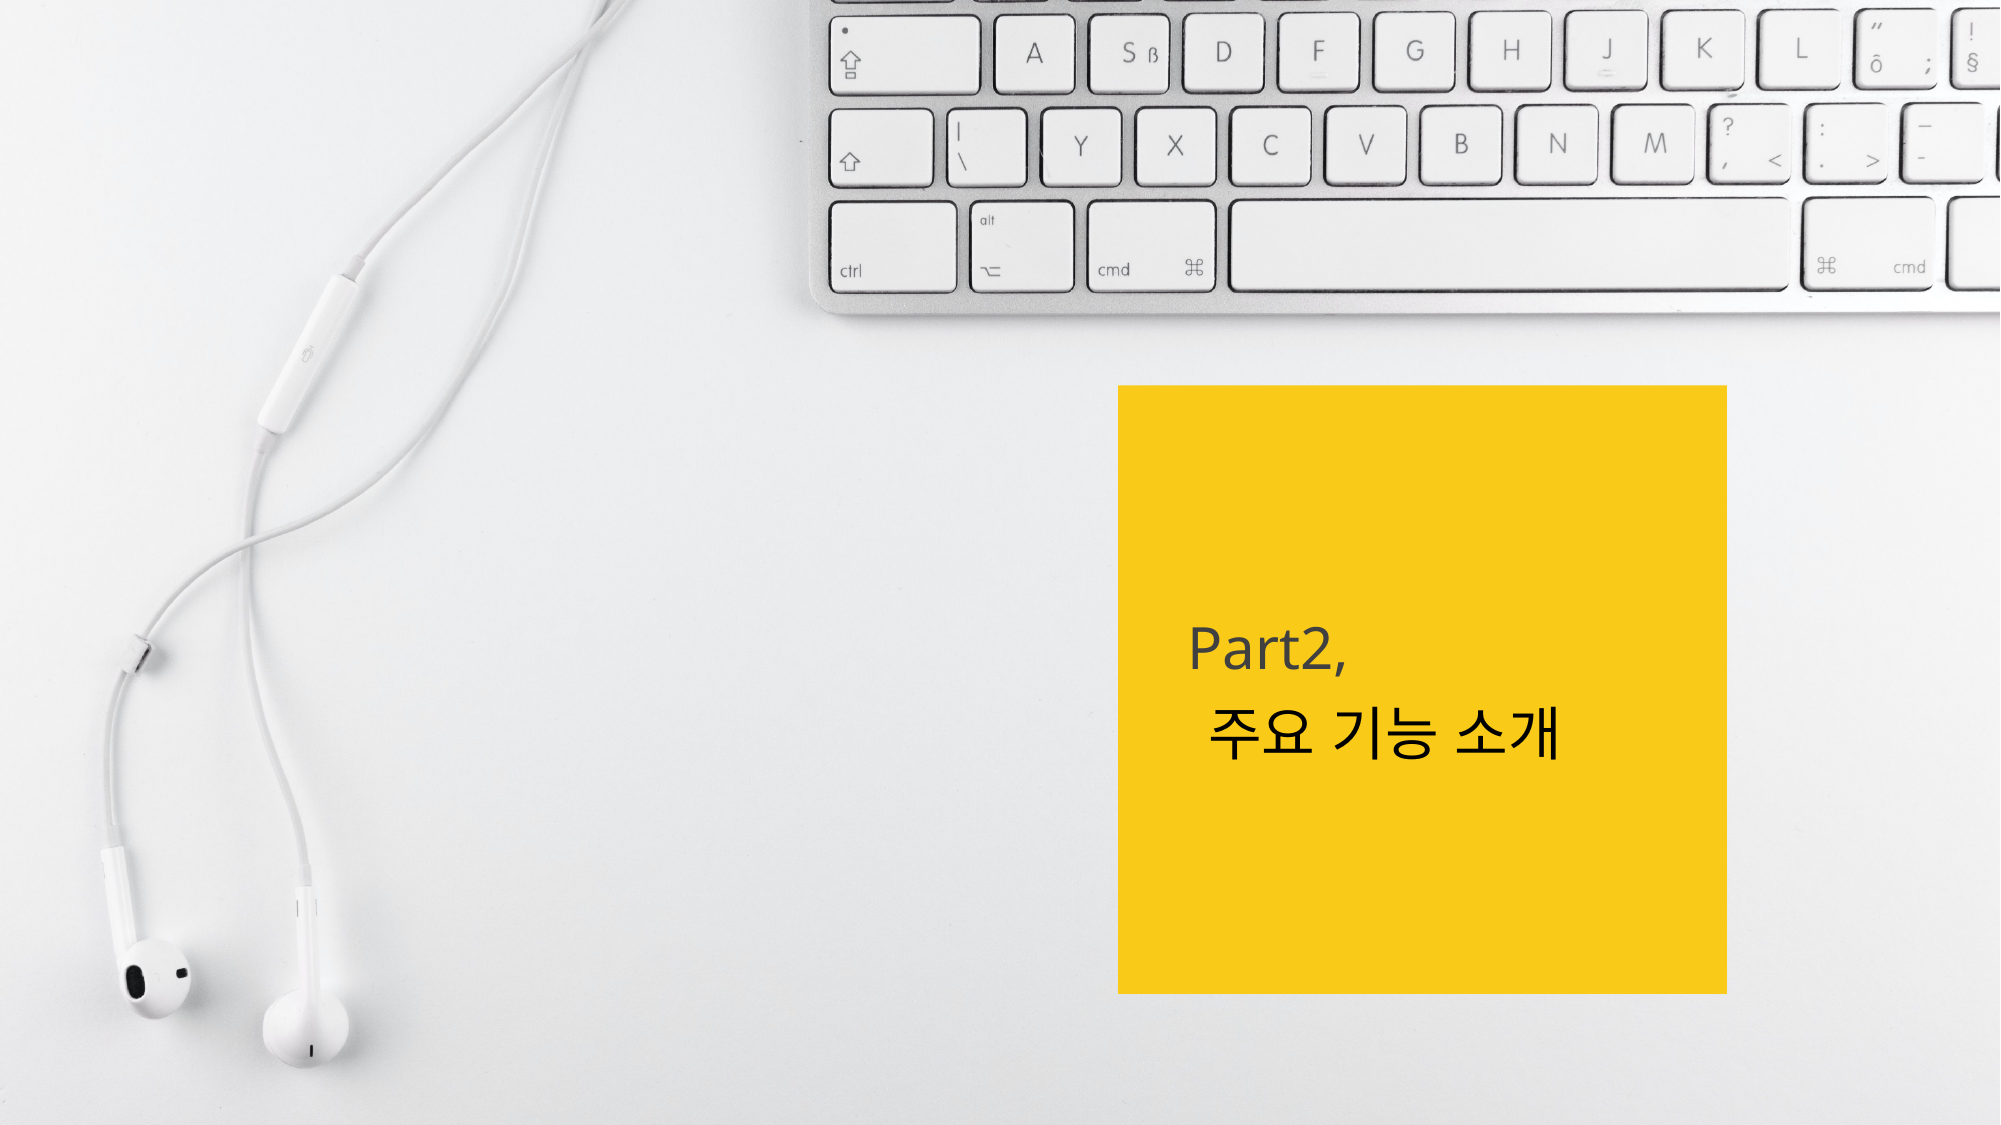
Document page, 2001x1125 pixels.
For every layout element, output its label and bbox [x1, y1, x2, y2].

text_box [1117, 385, 1728, 995]
picture [0, 0, 2000, 1125]
